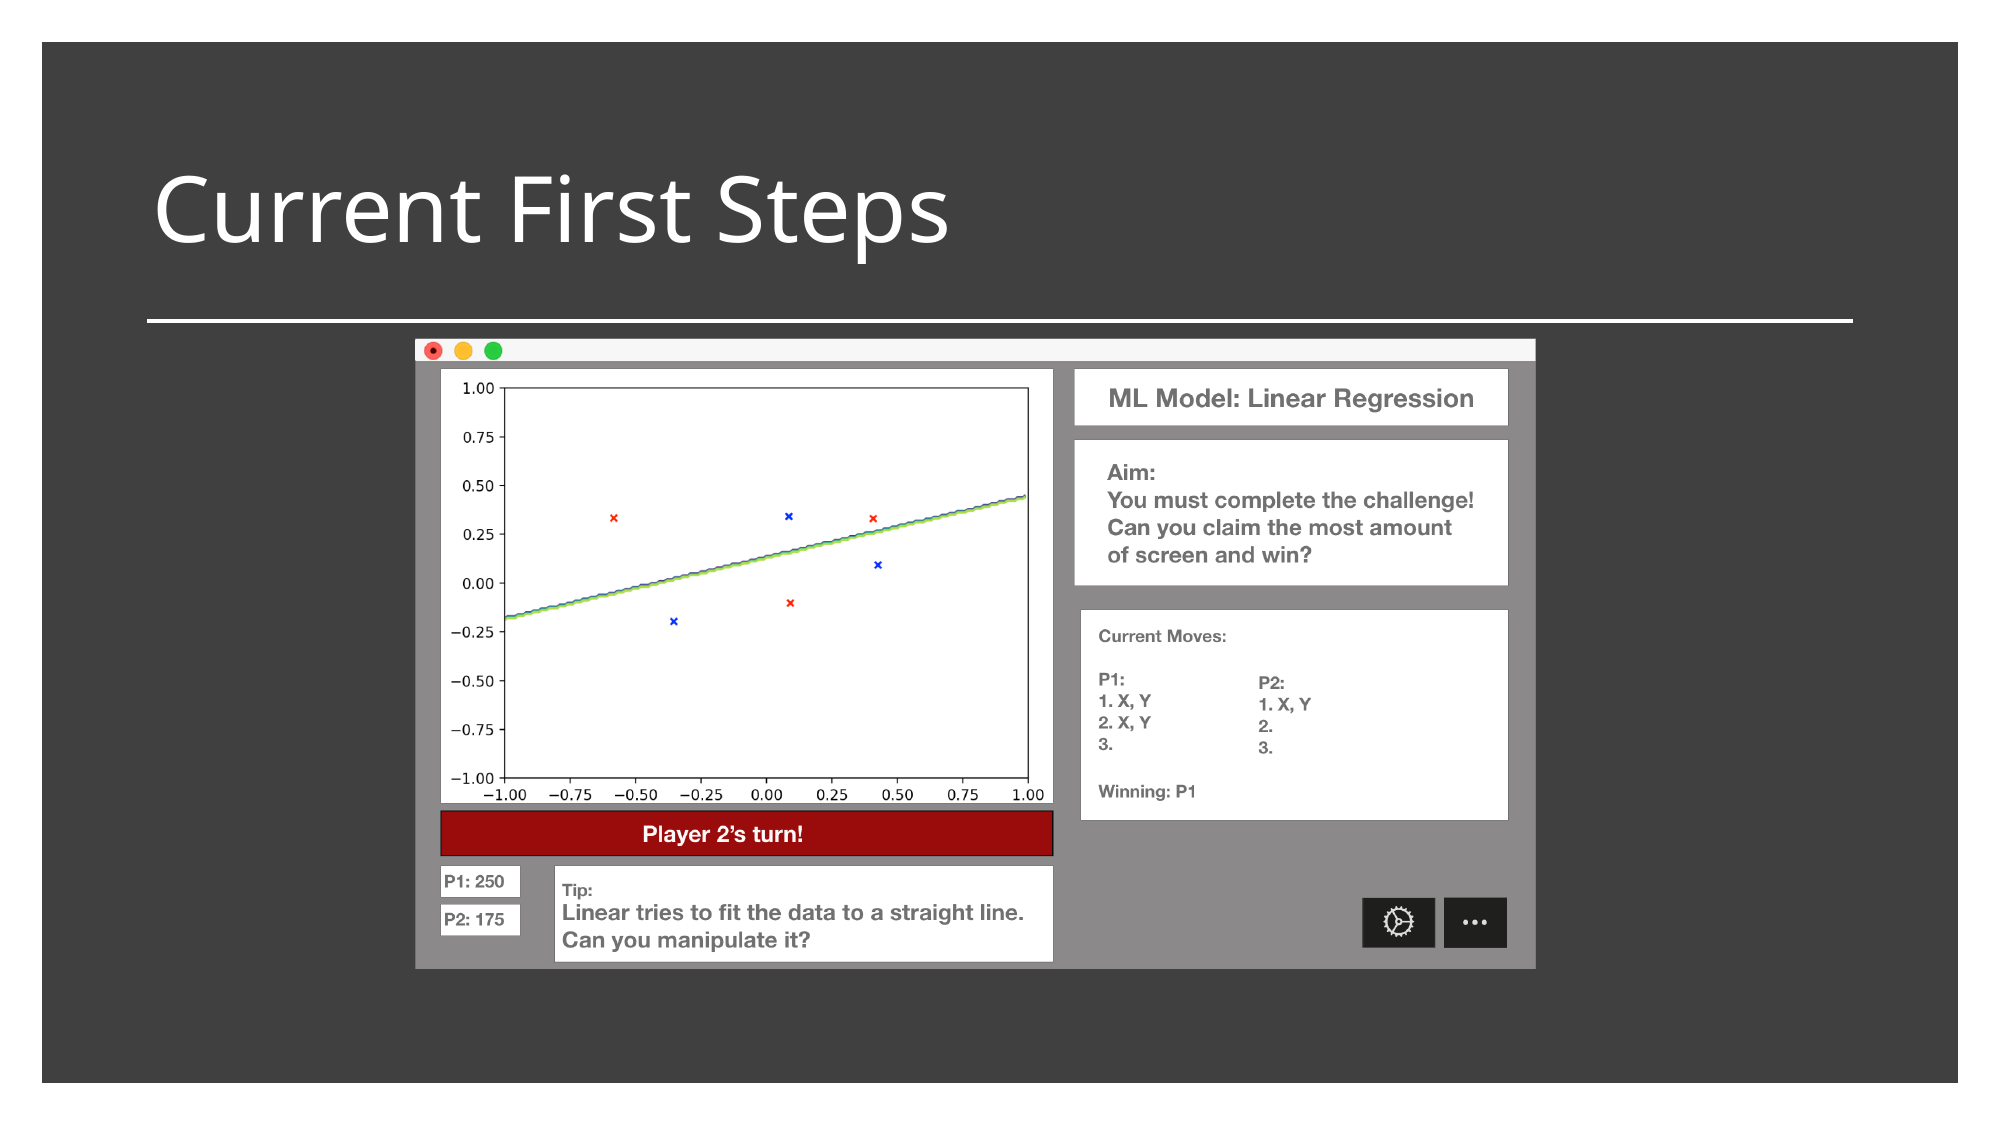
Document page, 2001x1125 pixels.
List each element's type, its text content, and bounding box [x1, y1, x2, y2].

text_box [52, 51, 1948, 1073]
title Current First Steps [137, 103, 1863, 322]
picture [415, 338, 1536, 969]
